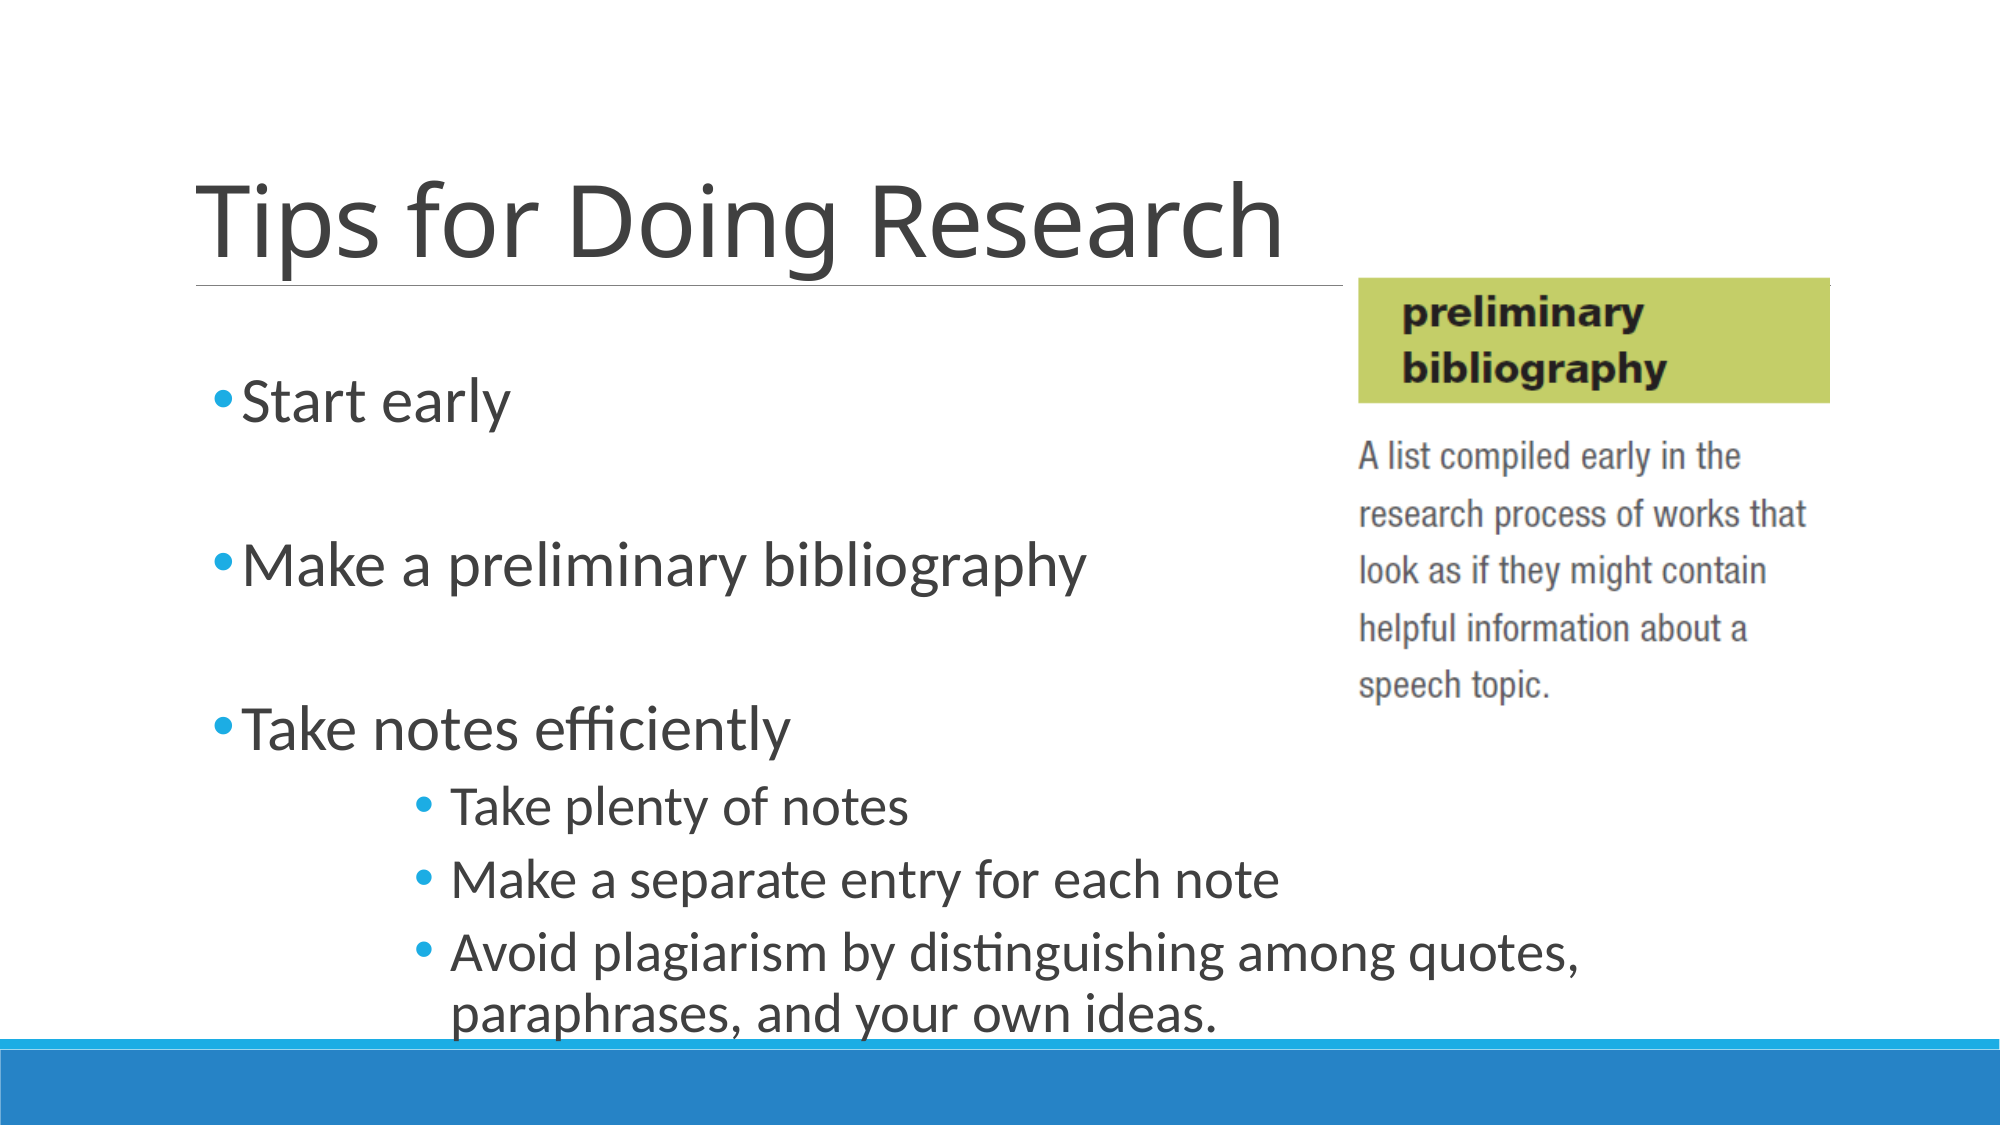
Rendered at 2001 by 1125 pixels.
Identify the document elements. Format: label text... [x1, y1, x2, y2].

title Tips for Doing Research [180, 47, 1830, 285]
list Start early Make a preliminary bibliography Take notes efficiently Take plenty of notes Make a separate entry for each note Avoid plagiarism by distinguishing among quotes, paraphrases, and your own ideas. [180, 302, 1830, 1053]
picture [1343, 264, 1831, 713]
